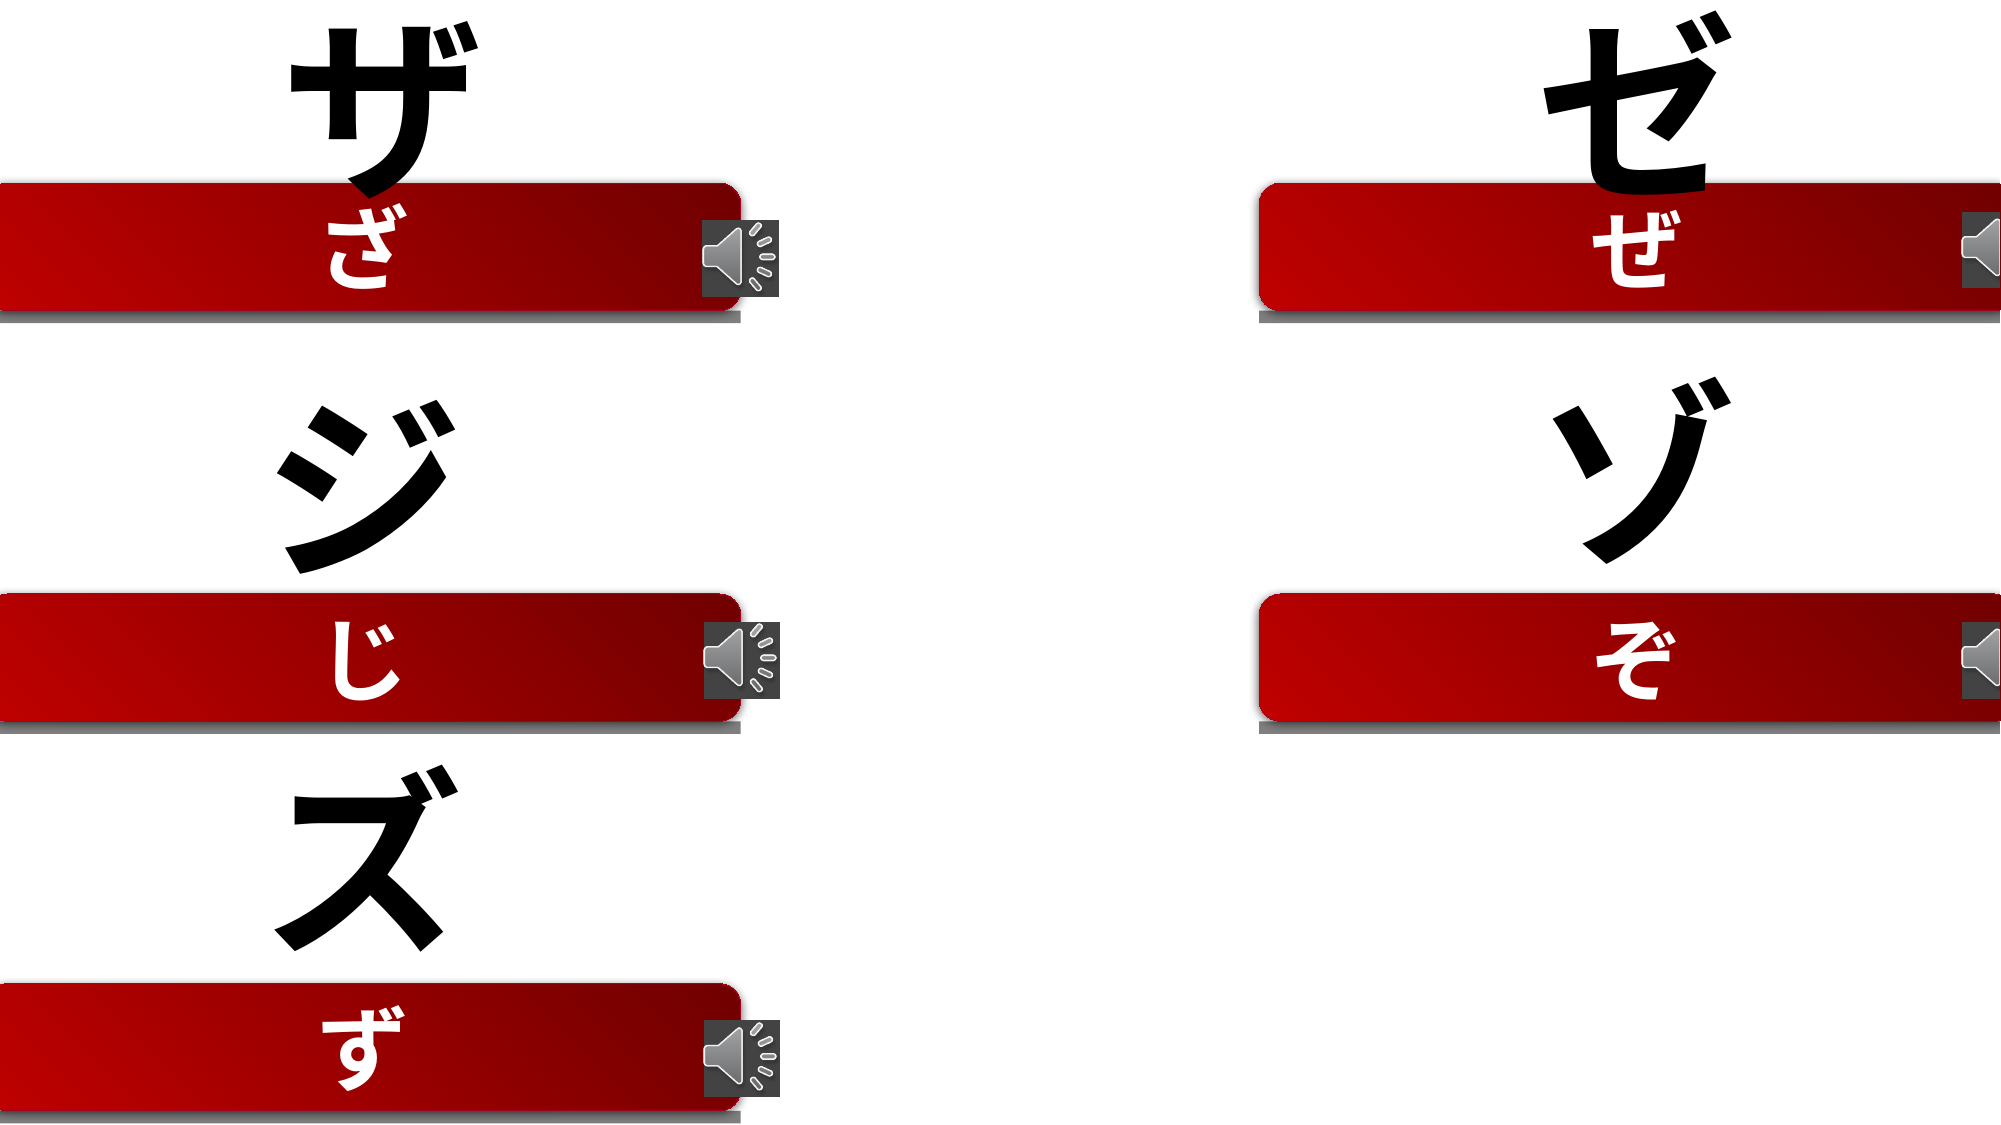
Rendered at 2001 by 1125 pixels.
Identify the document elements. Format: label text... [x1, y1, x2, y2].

picture [1960, 620, 2000, 700]
text_box [1259, 723, 2000, 734]
text_box ざ [0, 183, 741, 311]
text_box [1259, 313, 2000, 324]
picture [702, 1019, 782, 1098]
text_box ズ [119, 812, 608, 904]
text_box ぜ [1259, 183, 2000, 311]
text_box [0, 312, 741, 324]
picture [701, 219, 780, 298]
text_box [0, 1112, 741, 1124]
text_box ぞ [1259, 593, 2000, 722]
picture [1960, 210, 2000, 290]
text_box ゾ [1393, 424, 1882, 516]
text_box ず [0, 983, 741, 1111]
text_box ゼ [1393, 57, 1882, 150]
text_box [0, 722, 741, 734]
text_box ジ [119, 437, 608, 530]
picture [702, 620, 782, 700]
text_box じ [0, 593, 741, 722]
text_box ザ [140, 57, 628, 150]
